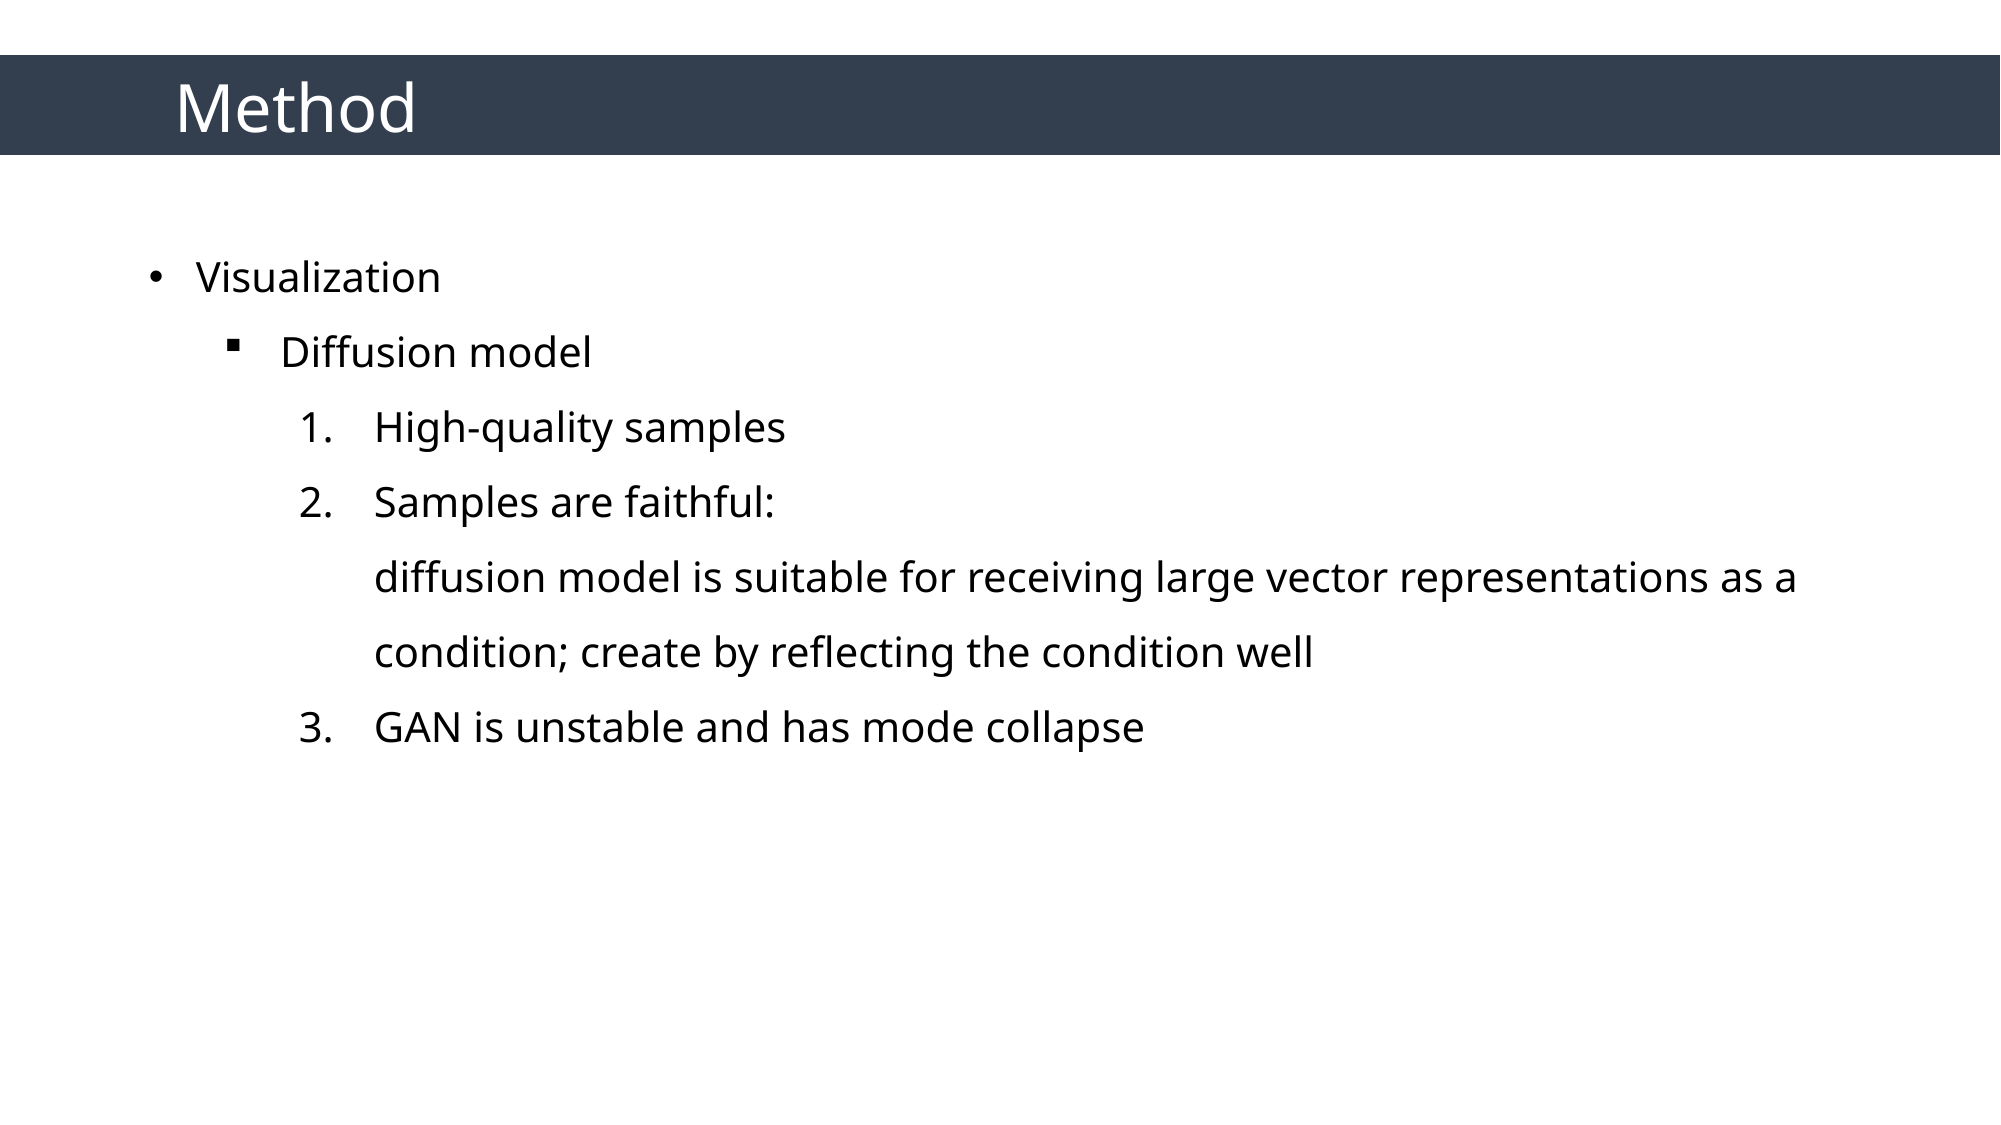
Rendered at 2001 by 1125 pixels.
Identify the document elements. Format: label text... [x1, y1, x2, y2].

text_box Method [159, 10, 1708, 155]
text_box [0, 55, 159, 155]
text_box Visualization Diffusion model High-quality samples Samples are faithful: diffusion model is suitable for receiving large vector representations as a condition; create by reflecting the condition well GAN is unstable and has mode collapse [134, 218, 1866, 758]
text_box [1708, 55, 2000, 155]
